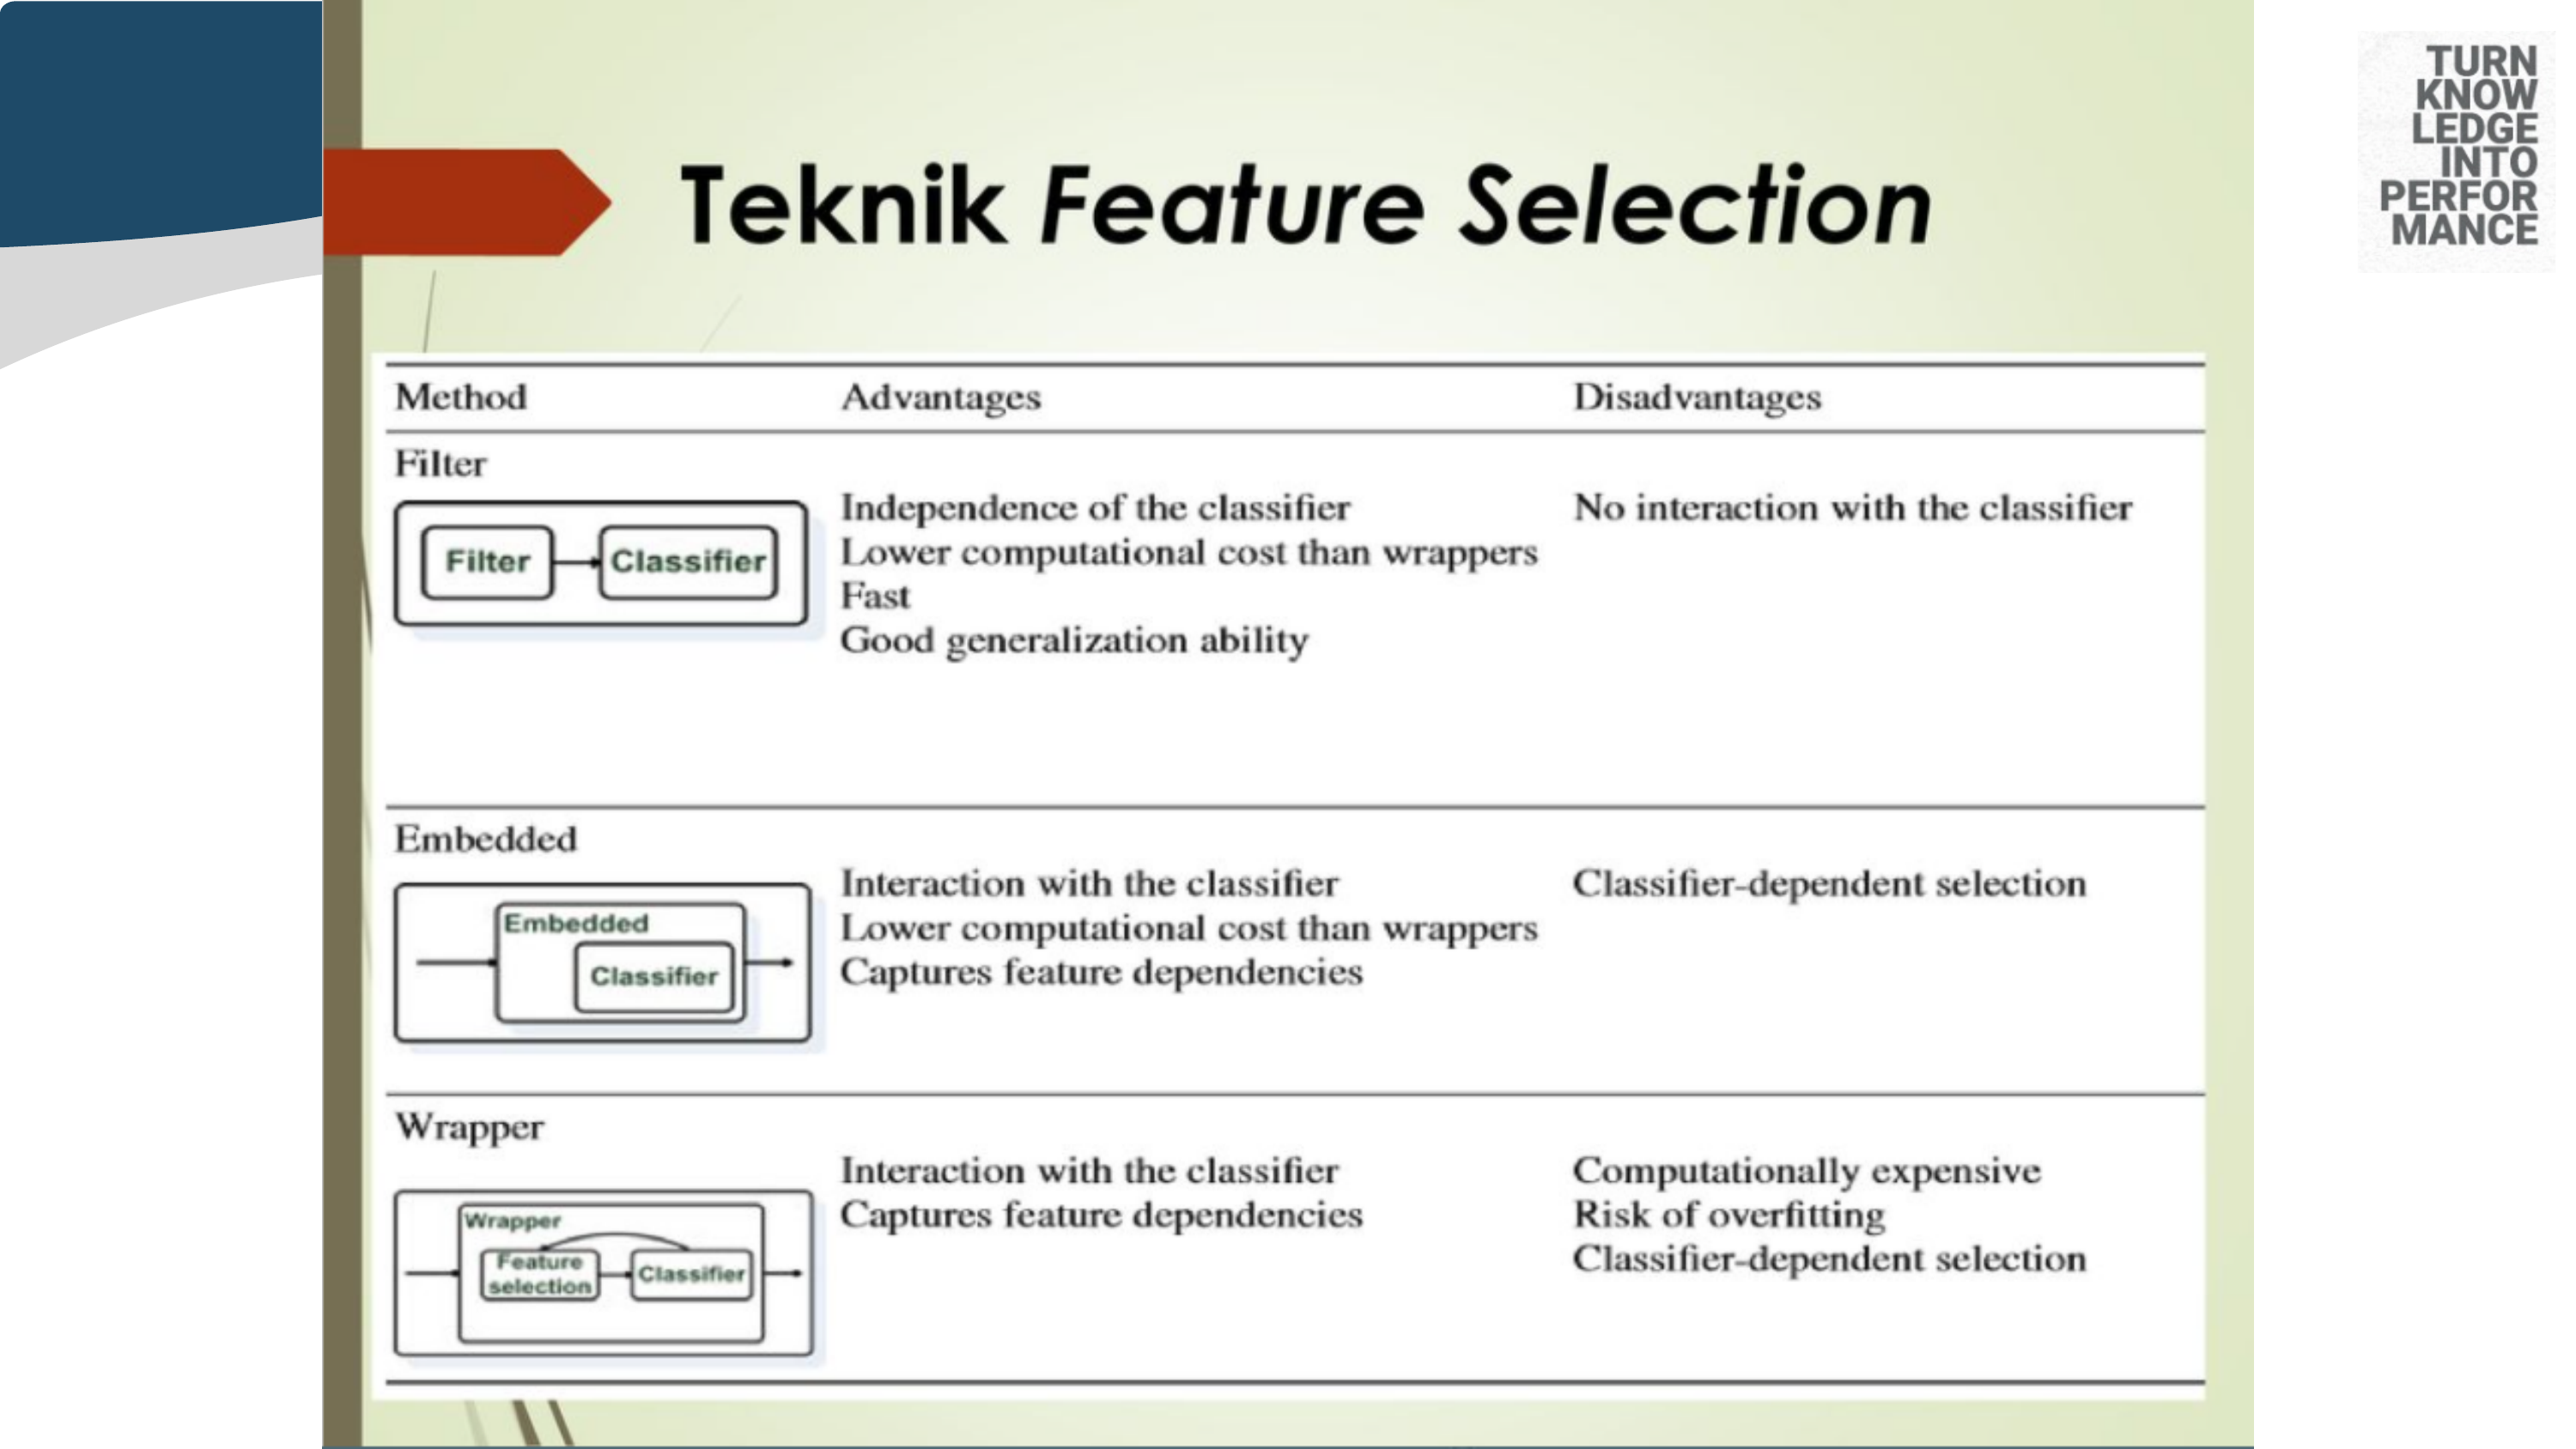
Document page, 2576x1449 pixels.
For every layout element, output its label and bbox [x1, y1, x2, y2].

picture [2357, 31, 2556, 273]
picture [321, 0, 2255, 1449]
text_box [0, 0, 319, 370]
